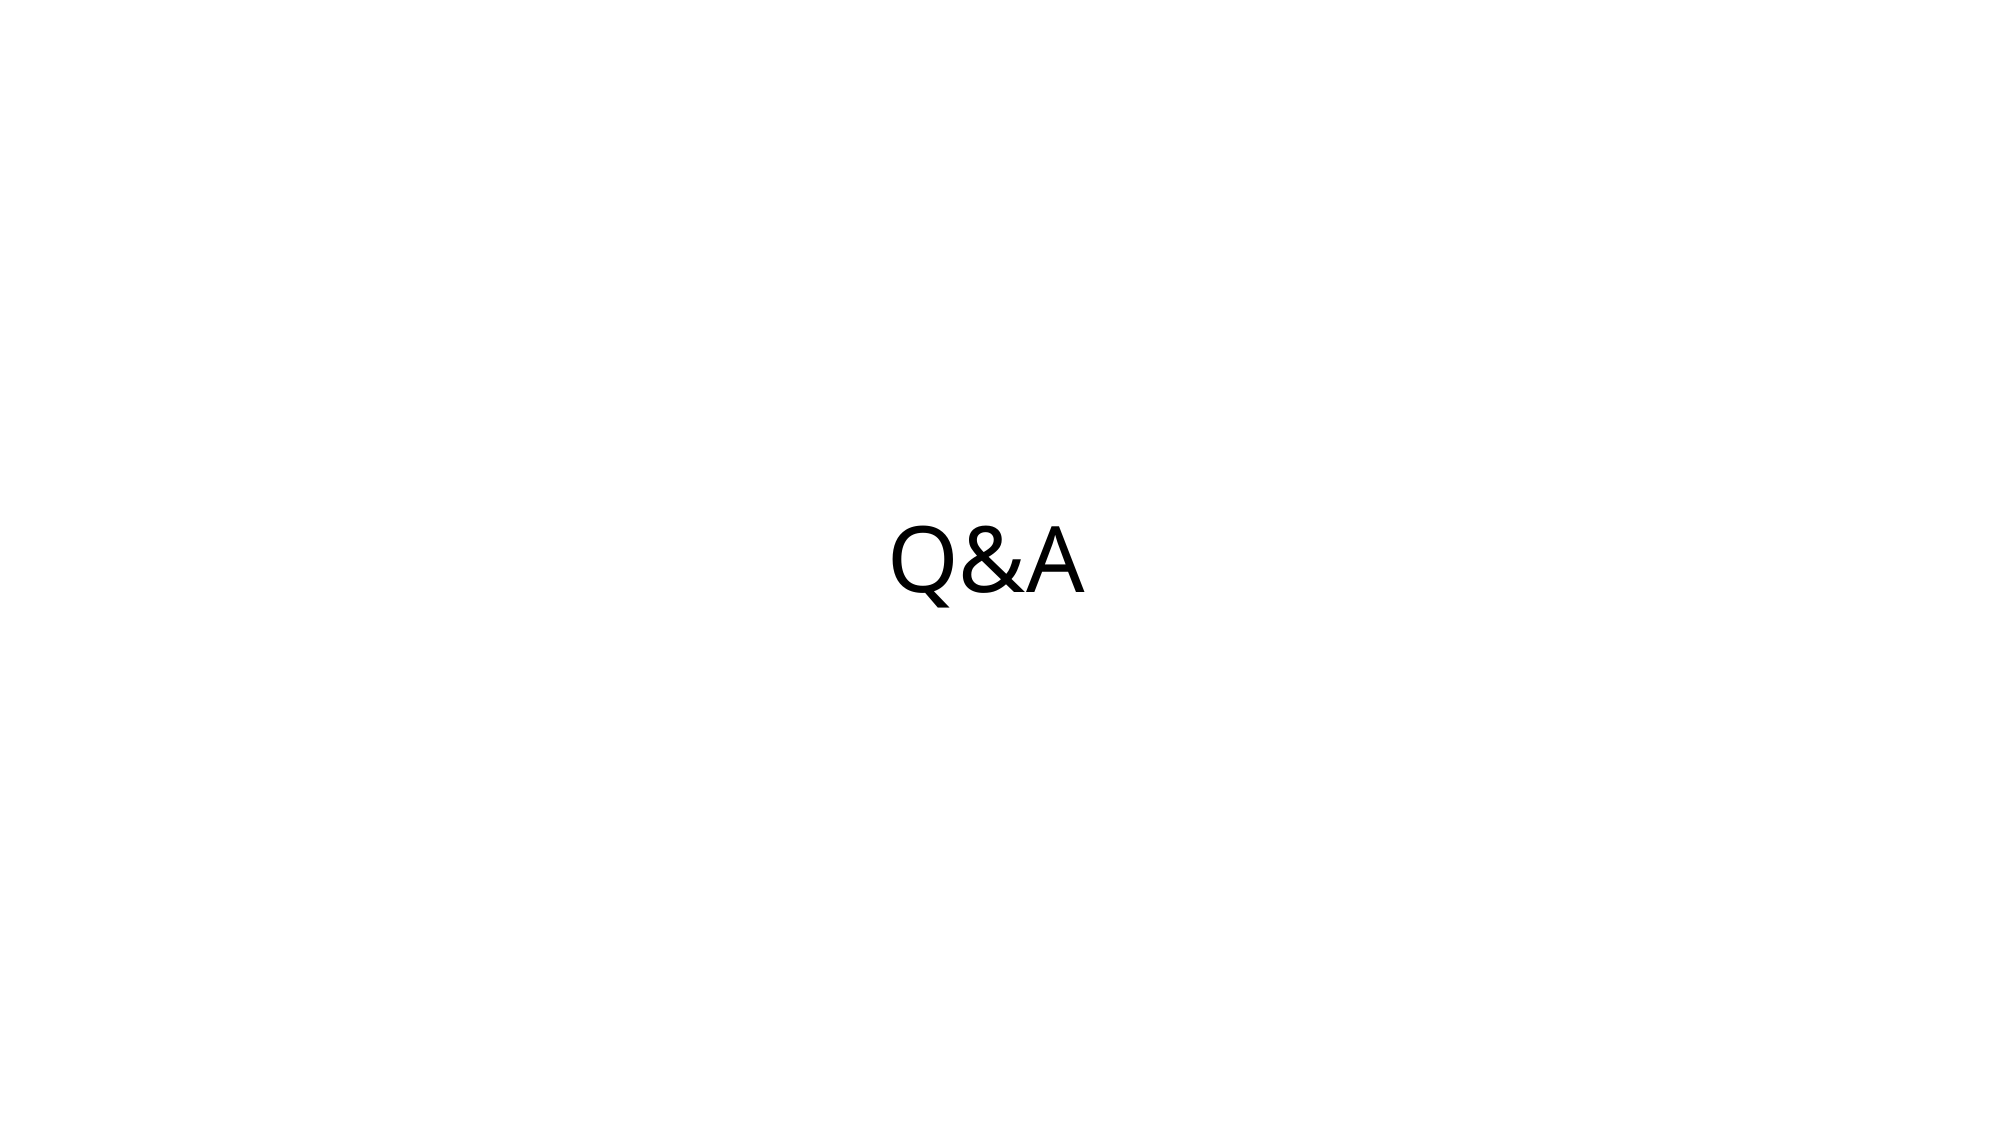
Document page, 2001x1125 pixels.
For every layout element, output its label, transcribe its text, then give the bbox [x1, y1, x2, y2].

title Q&A [123, 453, 1849, 672]
